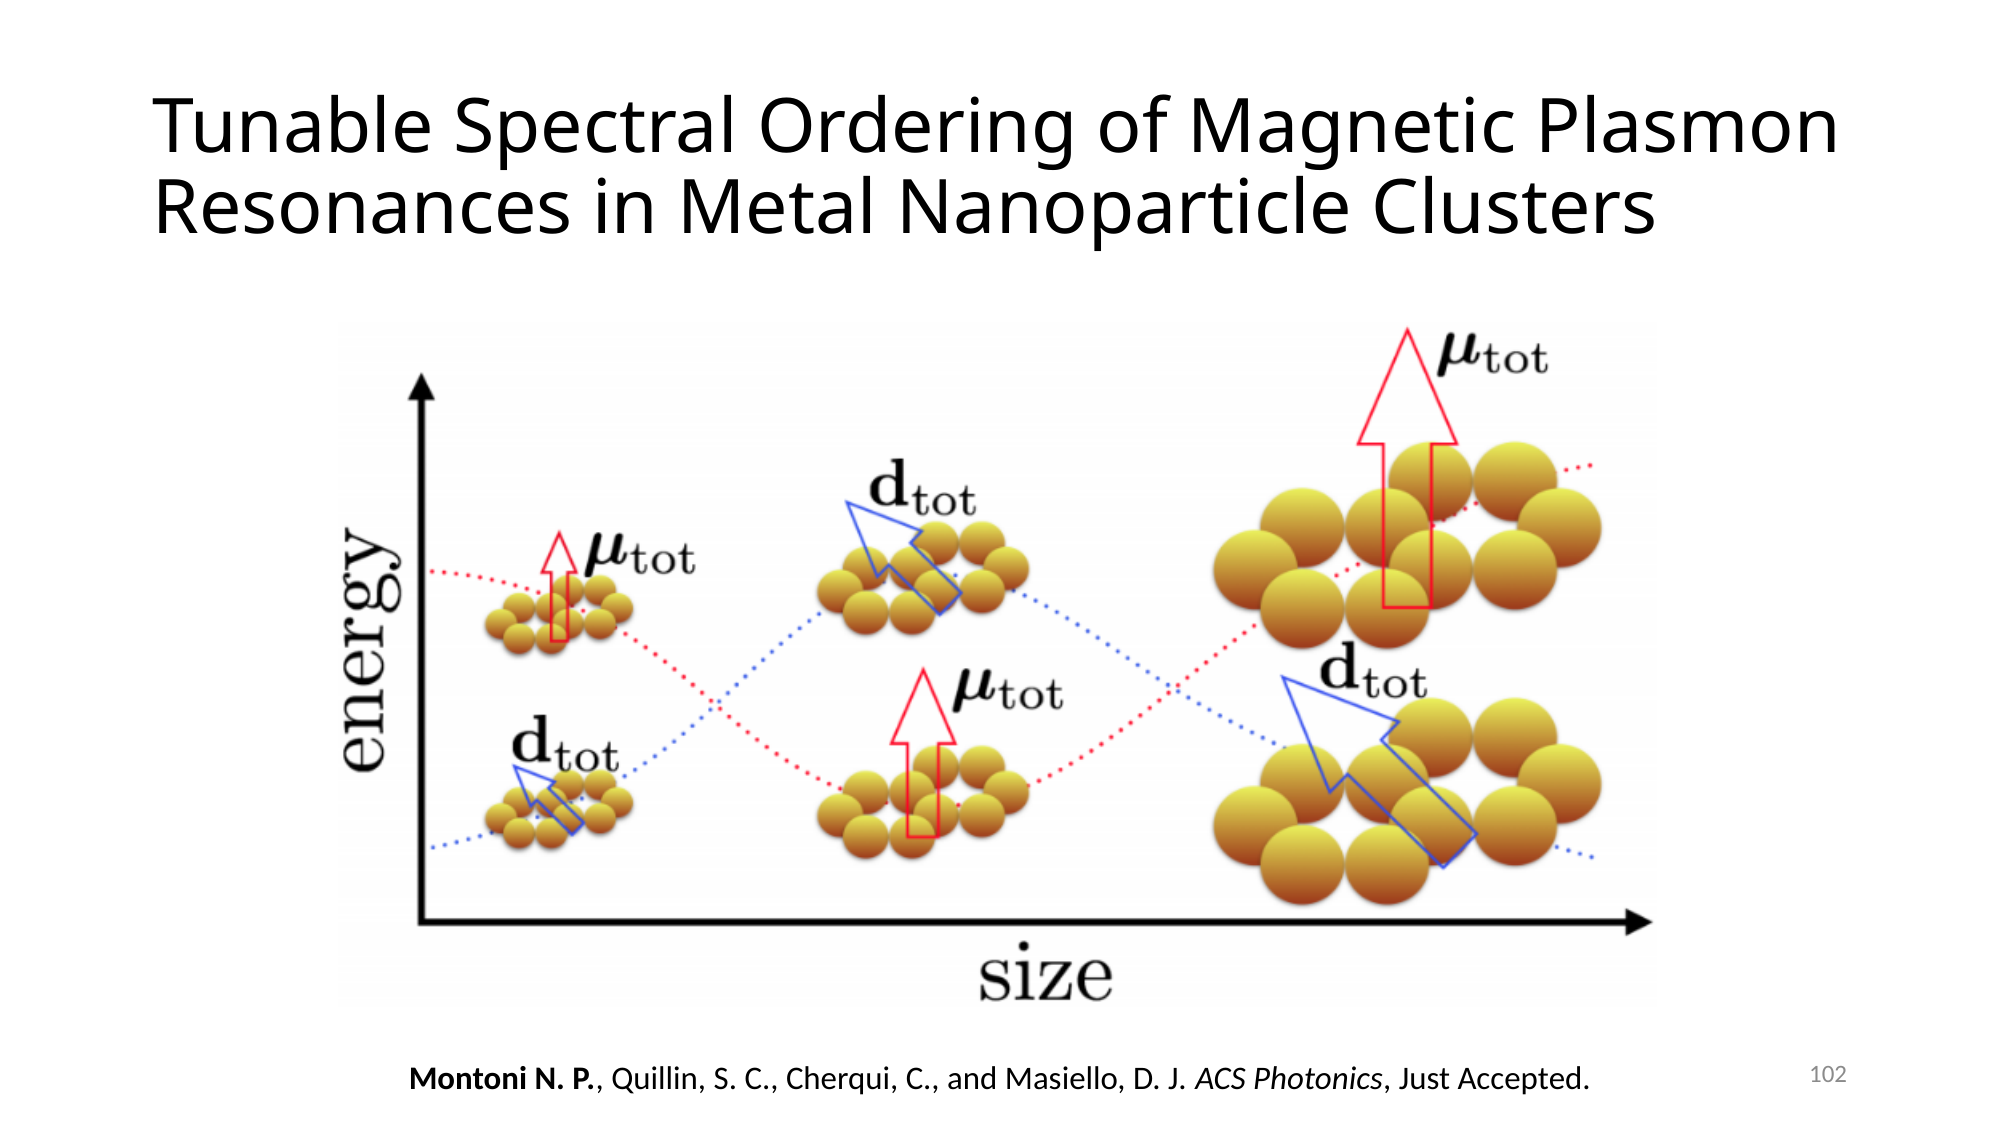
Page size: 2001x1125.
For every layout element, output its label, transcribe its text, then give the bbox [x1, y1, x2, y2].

title Tunable Spectral Ordering of Magnetic Plasmon Resonances in Metal Nanoparticle Clusters [137, 59, 1863, 278]
list Montoni N. P., Quillin, S. C., Cherqui, C., and Masiello, D. J. ACS Photonics, Just Accepted. [137, 1053, 1863, 1105]
slide_number 101 [1412, 1042, 1863, 1103]
picture [326, 310, 1674, 1021]
